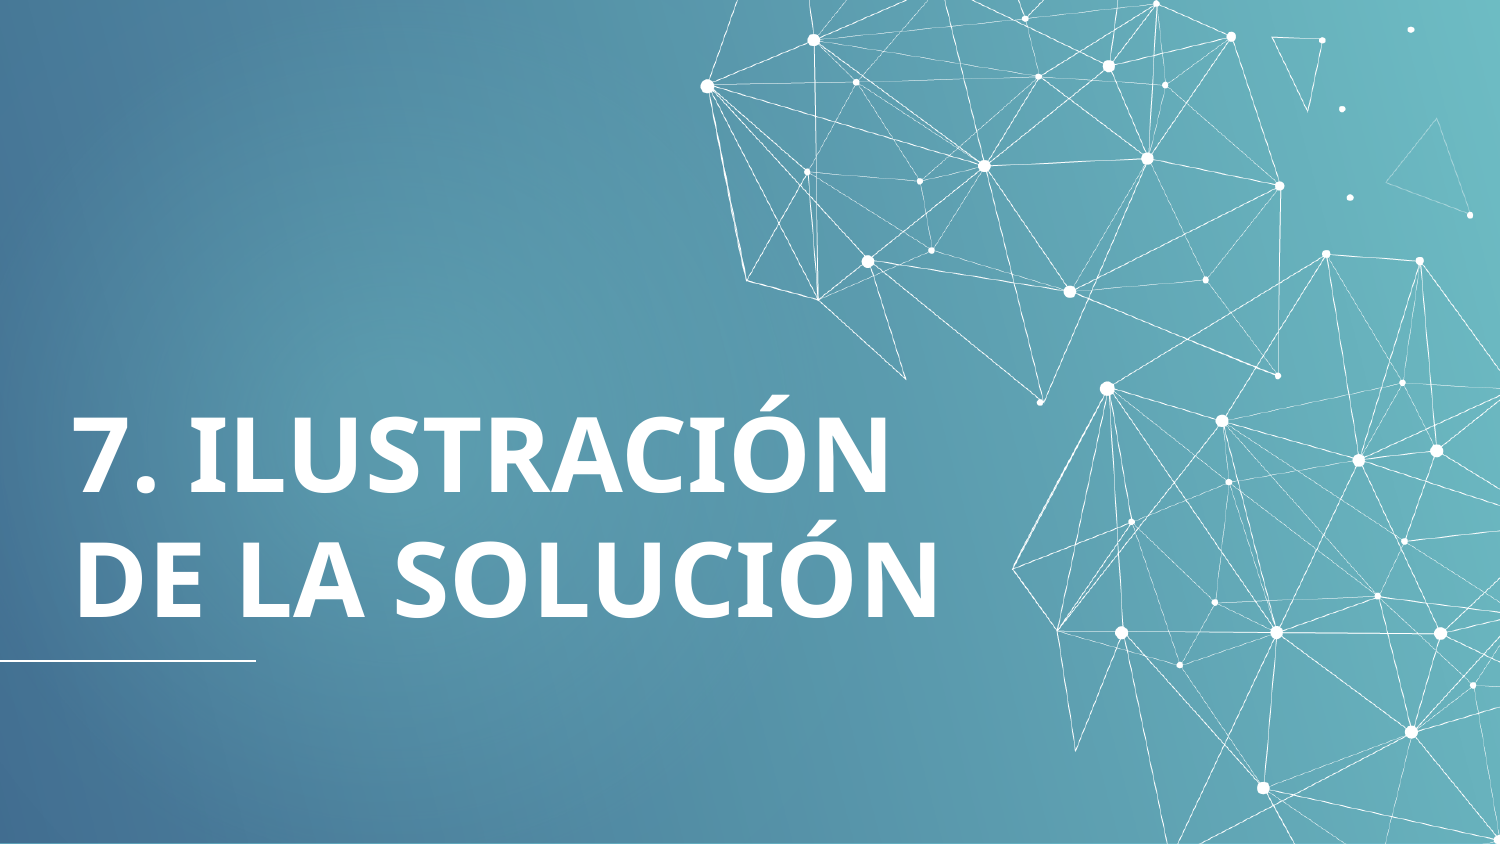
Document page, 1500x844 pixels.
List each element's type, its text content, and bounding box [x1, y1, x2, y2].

picture [0, 0, 1500, 844]
title 7. ILUSTRACIÓN DE LA SOLUCIÓN [56, 388, 960, 640]
